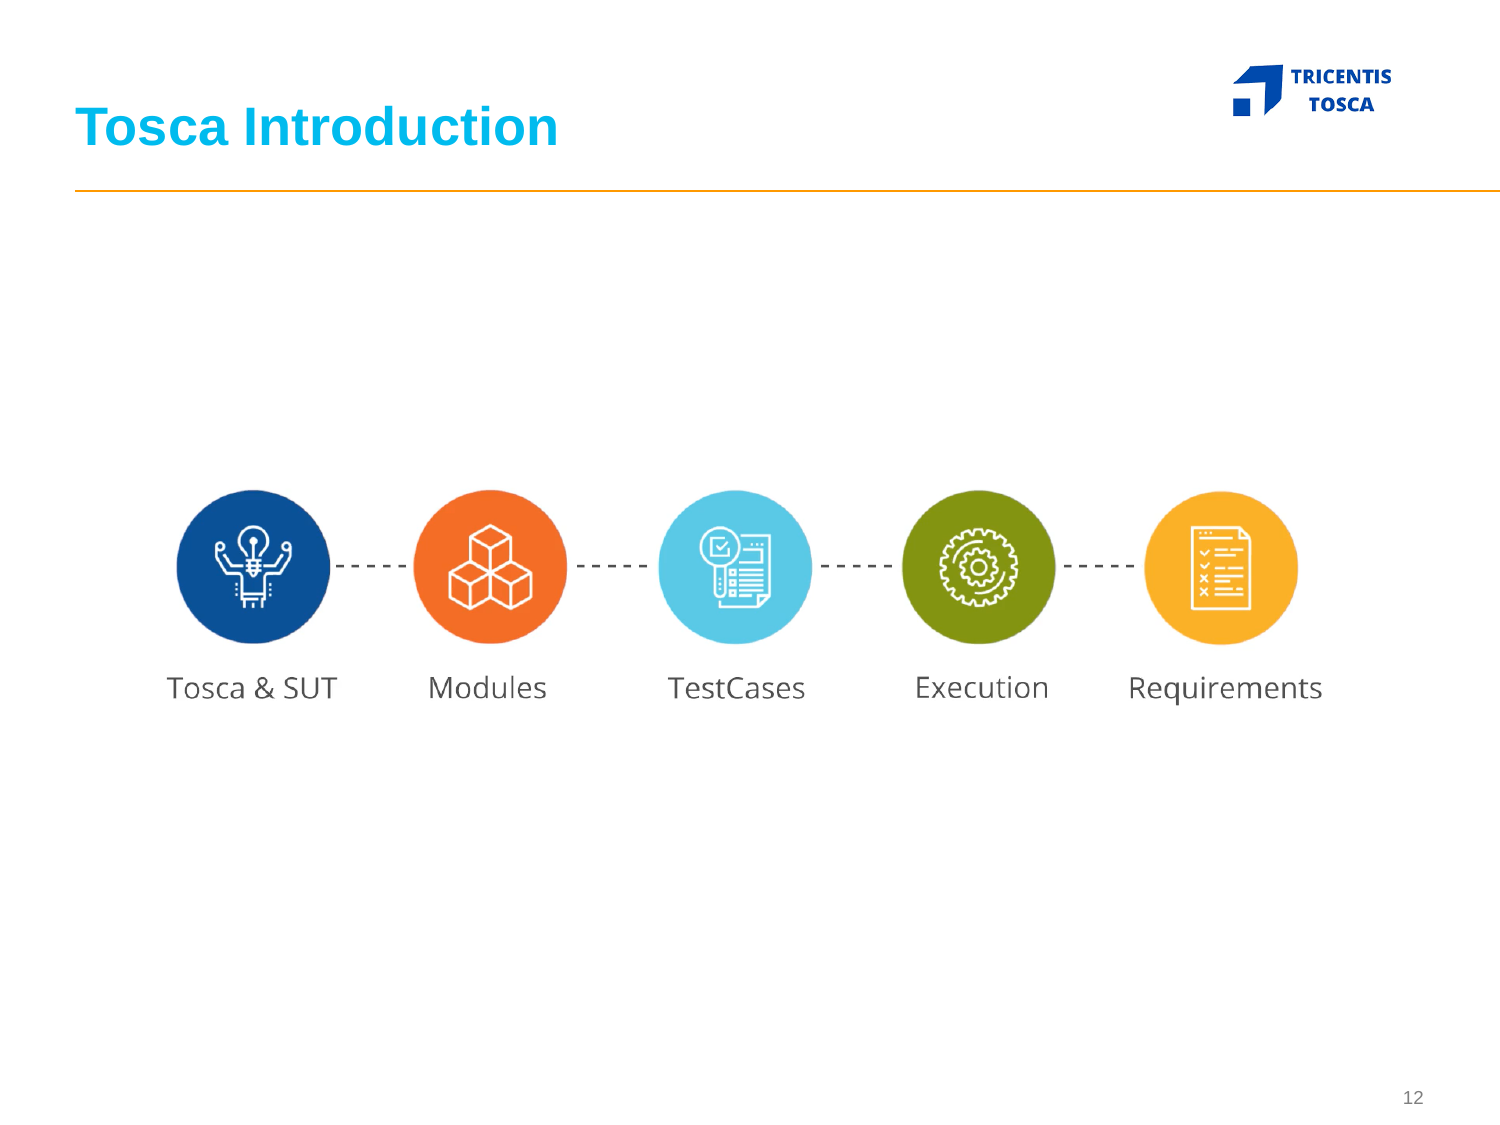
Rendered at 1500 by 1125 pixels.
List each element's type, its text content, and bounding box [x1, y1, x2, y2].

picture [105, 299, 1394, 863]
title Tosca Introduction [75, 27, 1422, 157]
